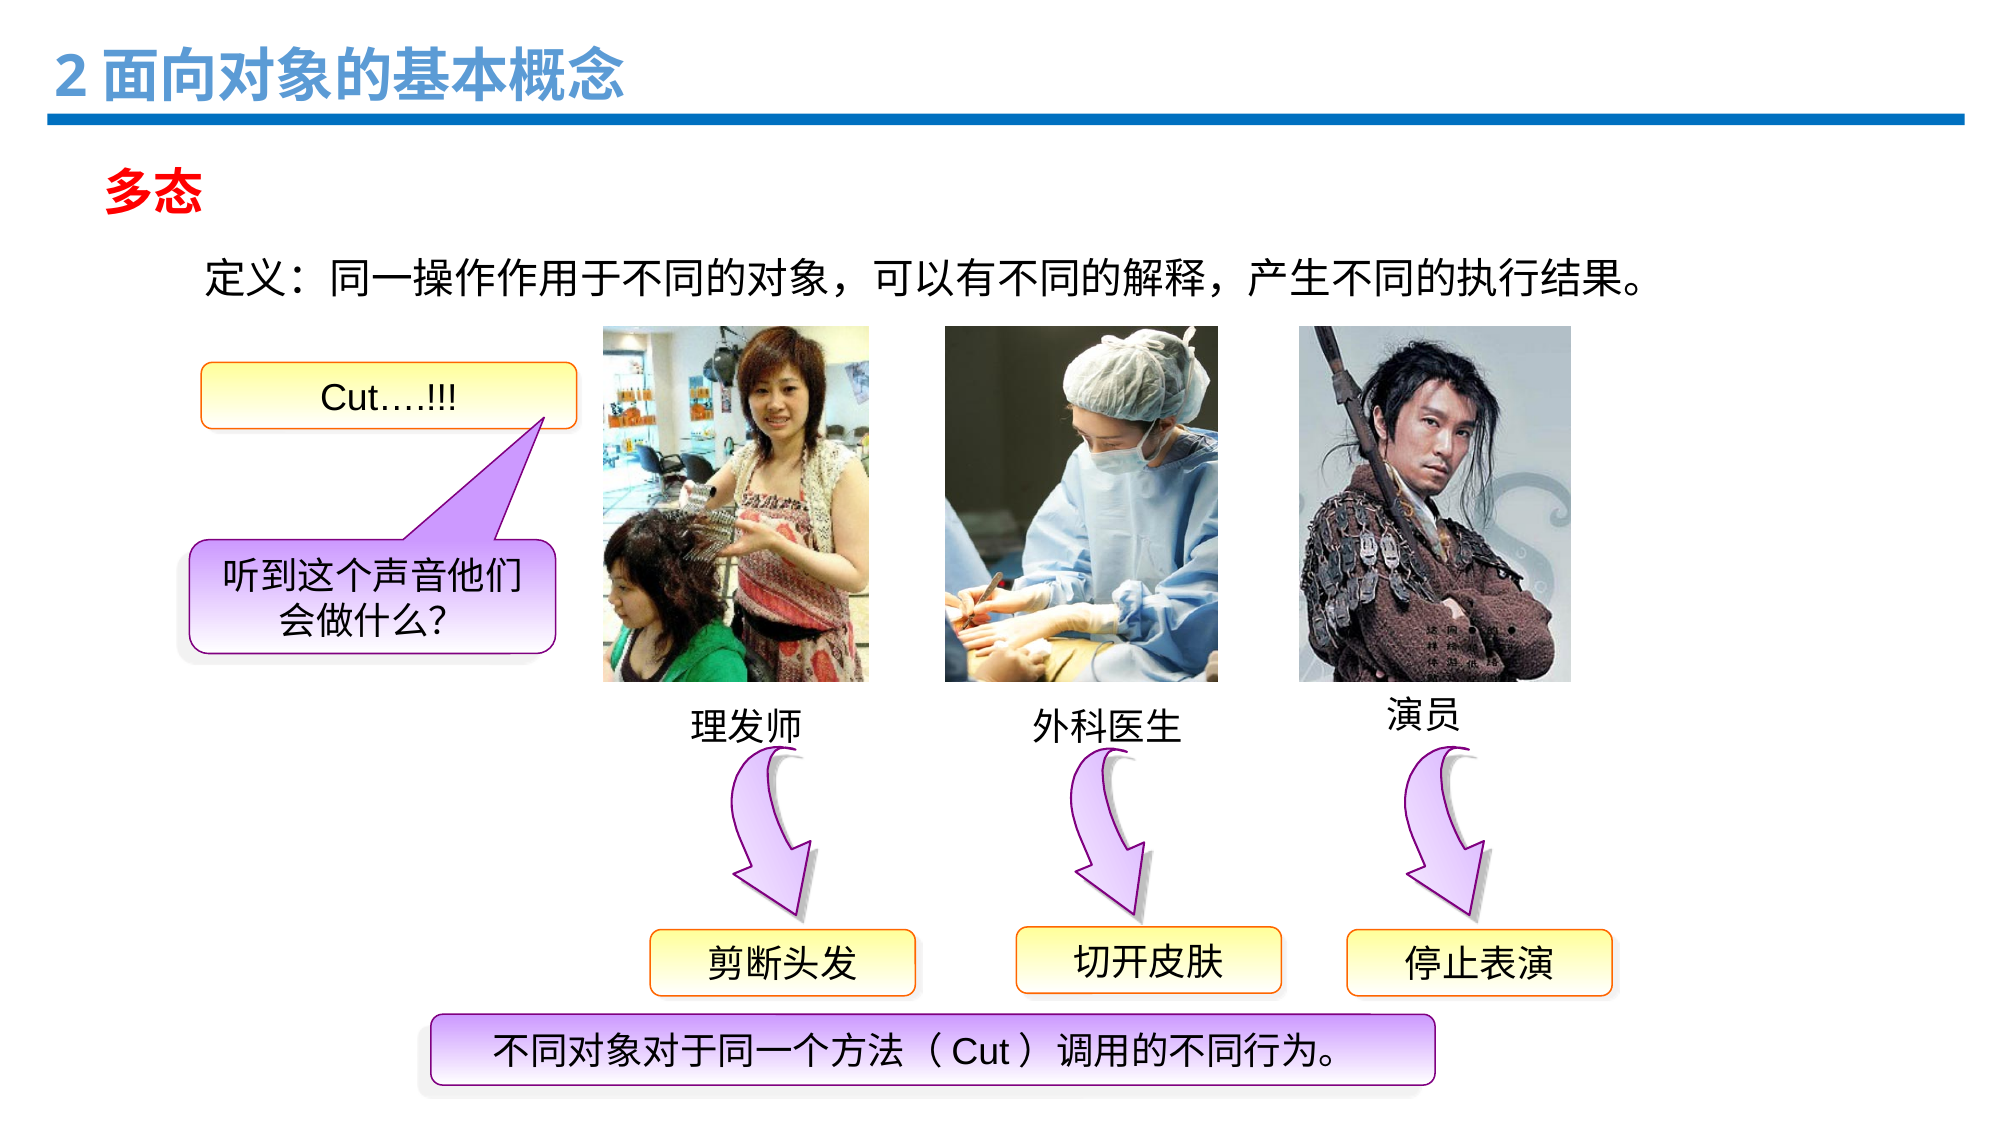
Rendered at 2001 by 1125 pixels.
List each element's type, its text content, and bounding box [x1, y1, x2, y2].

text_box 听到这个声音他们会做什么？ [189, 417, 556, 654]
text_box [1070, 756, 1145, 915]
text_box 切开皮肤 [1016, 926, 1282, 994]
text_box 不同对象对于同一个方法（Cut）调用的不同行为。 [430, 1014, 1436, 1086]
text_box 剪断头发 [650, 929, 916, 996]
text_box [731, 756, 811, 916]
text_box 停止表演 [1347, 929, 1613, 996]
text_box 外科医生 [1017, 695, 1207, 756]
text_box [1405, 746, 1484, 916]
text_box 演员 [1372, 683, 1486, 744]
text_box 2面向对象的基本概念 [39, 30, 641, 116]
text_box 多态 [89, 153, 219, 229]
picture [945, 326, 1218, 682]
text_box Cut….!!! [201, 362, 577, 429]
picture [1299, 326, 1571, 682]
text_box 理发师 [675, 695, 827, 756]
text_box 定义：同一操作作用于不同的对象，可以有不同的解释，产生不同的执行结果。 [189, 219, 1826, 310]
picture [602, 326, 869, 682]
